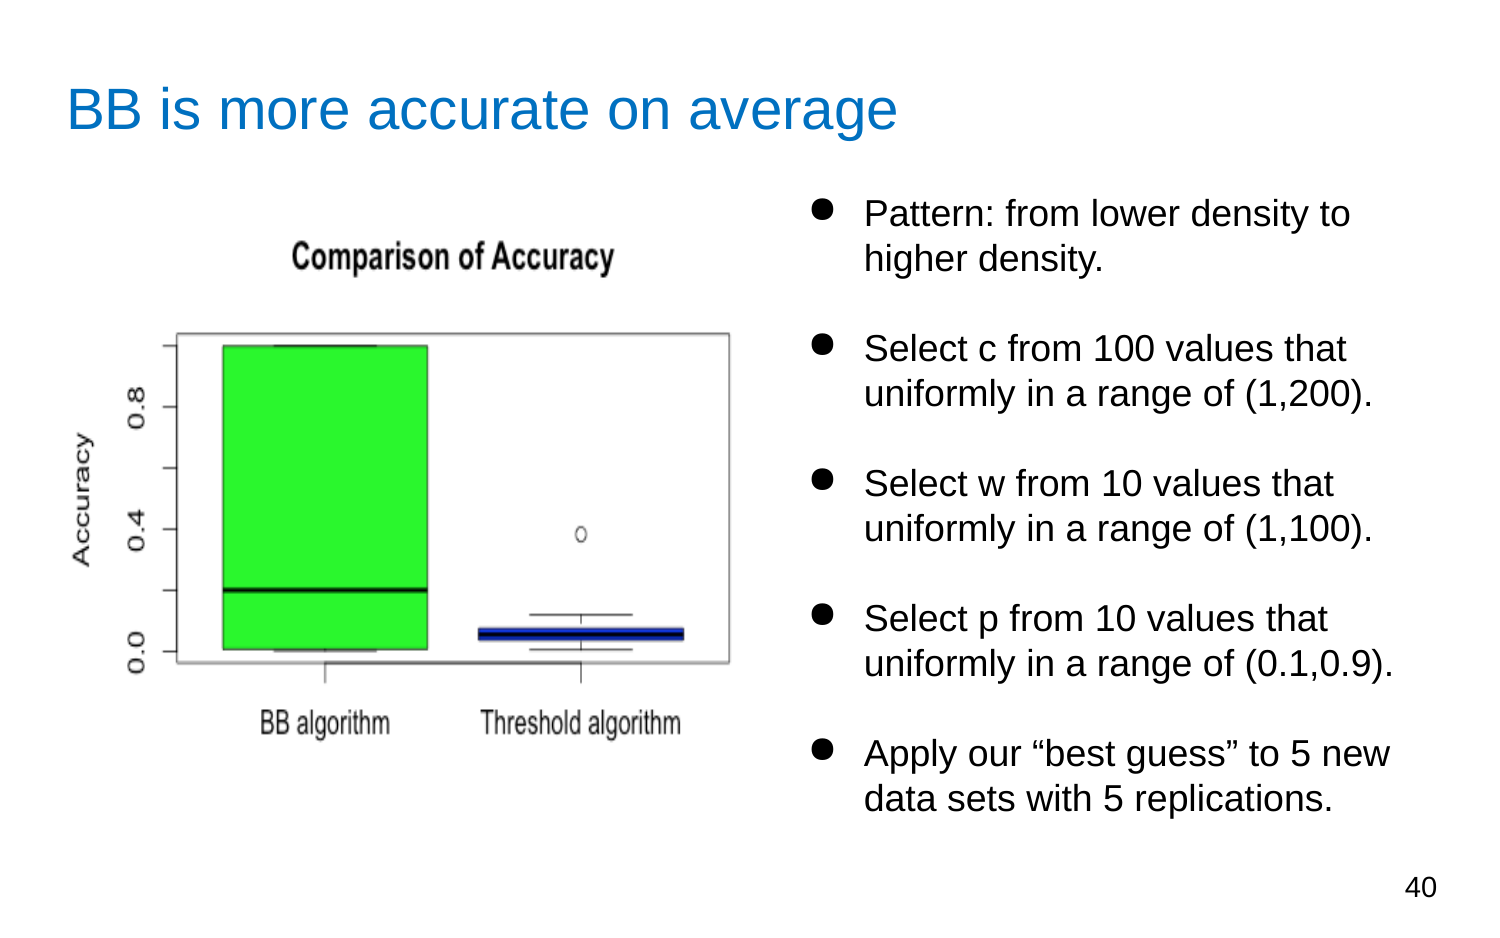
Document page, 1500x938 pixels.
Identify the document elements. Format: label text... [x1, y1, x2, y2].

slide_number ‹#› [1389, 849, 1480, 922]
picture [65, 173, 787, 863]
text_box Pattern: from lower density to higher density. Select c from 100 values that uniformly in a range of (1,200). Select w from 10 values that uniformly in a range of (1,100). Select p from 10 values that uniformly in a range of (0.1,0.9). Apply our “best guess” to 5 new data sets with 5 replications. [788, 174, 1449, 863]
title BB is more accurate on average [51, 56, 1449, 161]
